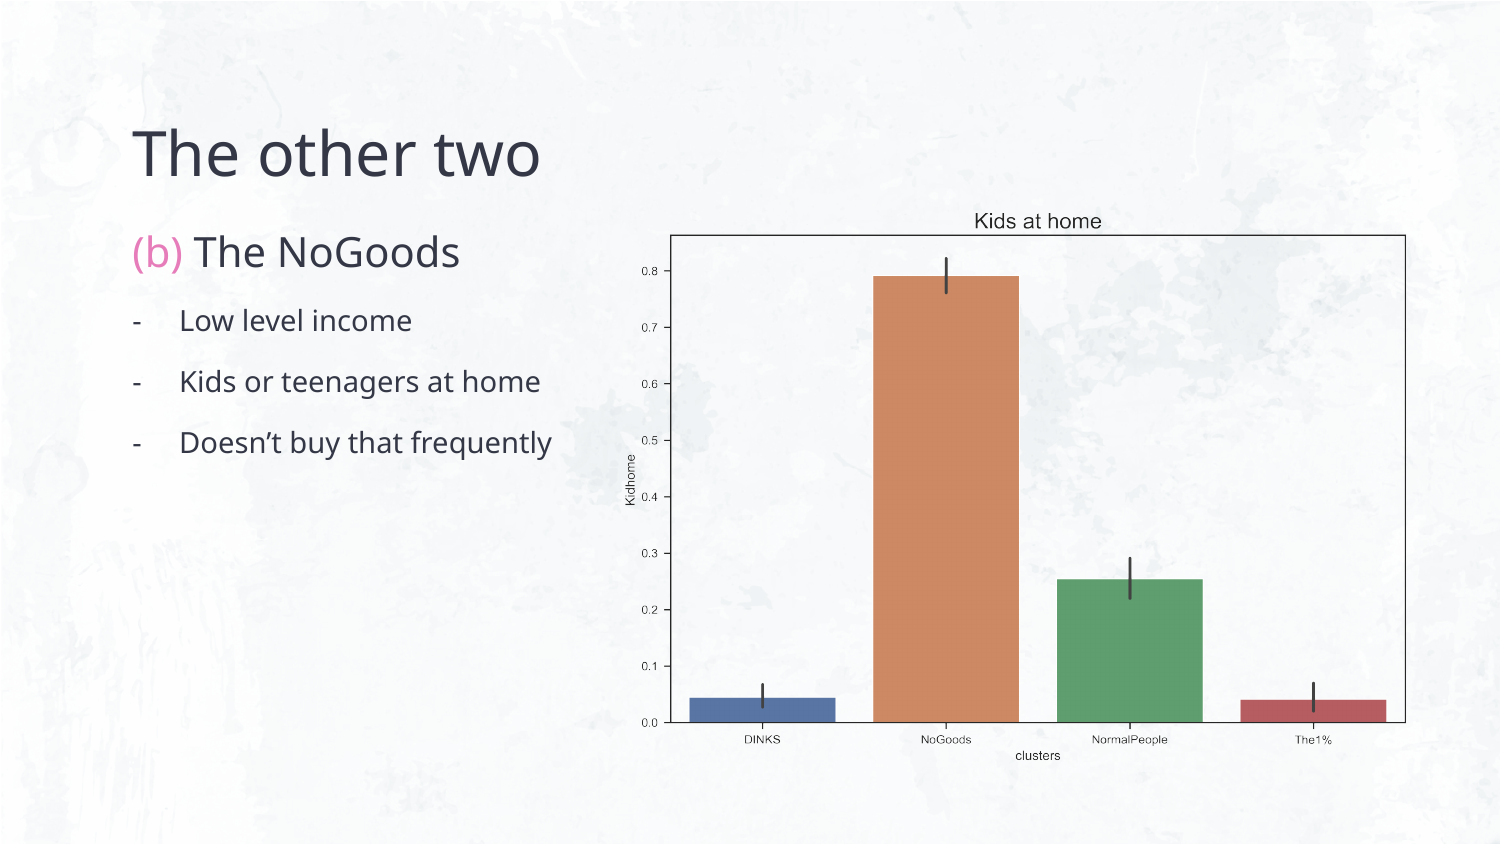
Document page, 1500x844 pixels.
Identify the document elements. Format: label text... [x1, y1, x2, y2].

title The other two [117, 87, 1383, 203]
list (b) The NoGoods Low level income Kids or teenagers at home Doesn’t buy that frequently [117, 203, 547, 756]
picture [2, 2, 1500, 844]
